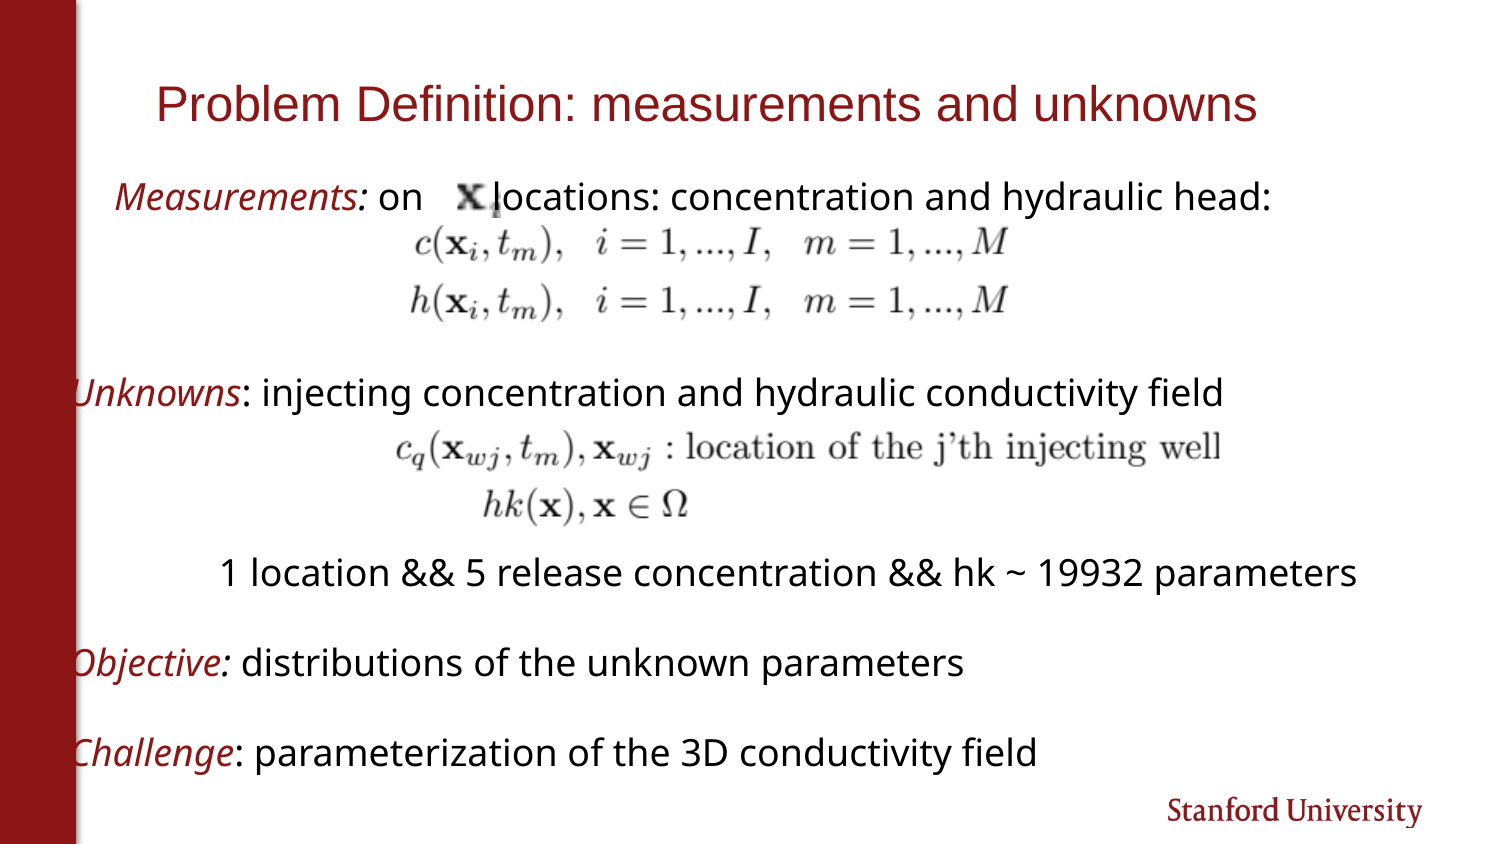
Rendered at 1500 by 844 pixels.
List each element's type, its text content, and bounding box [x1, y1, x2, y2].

title Problem Definition: measurements and unknowns [155, 58, 1420, 140]
picture [410, 225, 1009, 322]
text_box Measurements: on locations: concentration and hydraulic head: [99, 165, 1288, 225]
picture [396, 430, 1220, 527]
picture [457, 182, 502, 219]
text_box Unknowns: injecting concentration and hydraulic conductivity field 1 location && 5 release concentration && hk ~ 19932 parameters Objective: distributions of the unknown parameters Challenge: parameterization of the 3D conductivity field [54, 361, 1374, 781]
